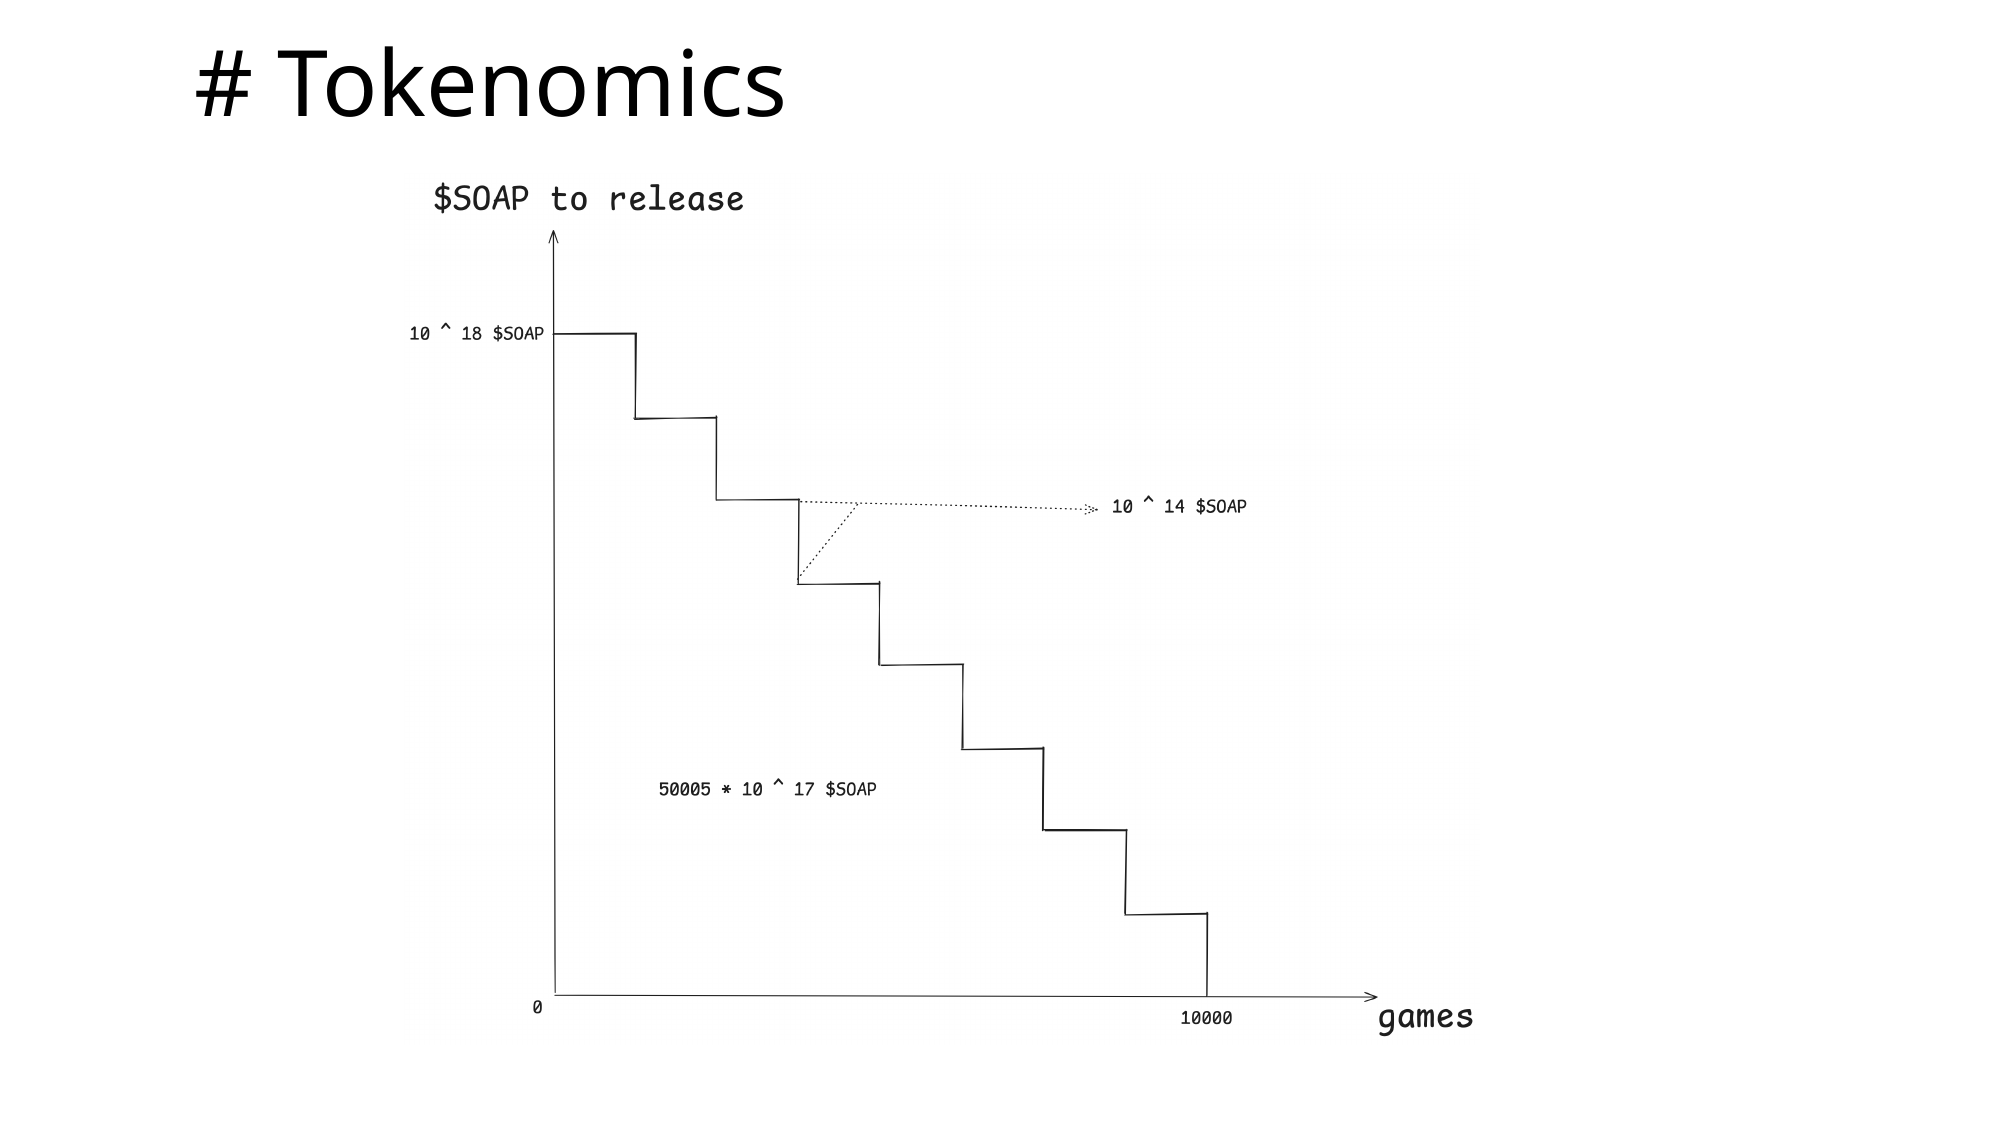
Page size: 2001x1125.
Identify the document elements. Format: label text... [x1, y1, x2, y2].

title # Tokenomics [179, 0, 1851, 174]
picture [404, 173, 1480, 1045]
